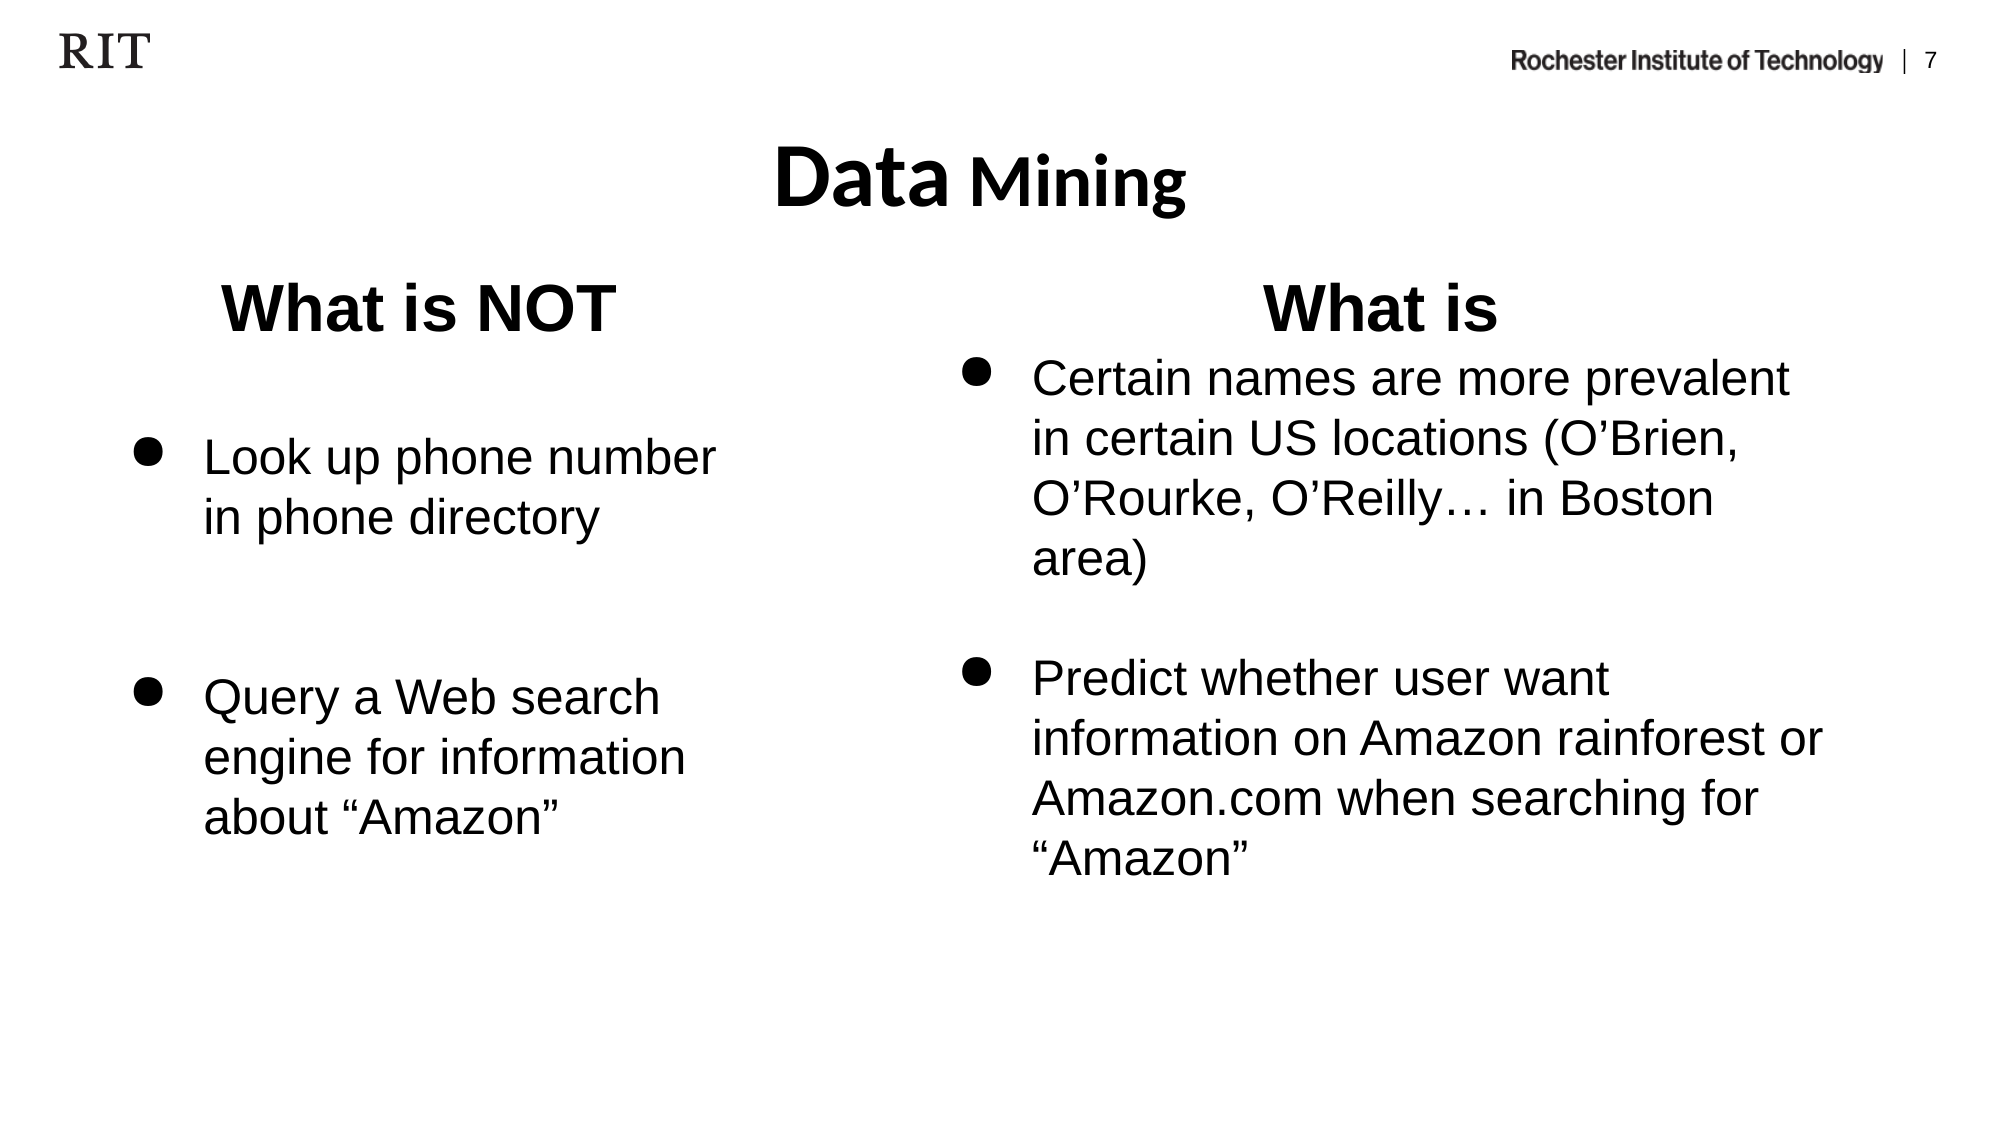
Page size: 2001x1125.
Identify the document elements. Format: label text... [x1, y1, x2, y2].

text_box What is NOT Look up phone number in phone directory Query a Web search engine for information about “Amazon” [83, 244, 756, 963]
text_box What is Certain names are more prevalent in certain US locations (O’Brien, O’Rourke, O’Reilly… in Boston area) Predict whether user want information on Amazon rainforest or Amazon.com when searching for “Amazon” [911, 244, 1852, 1077]
text_box Data Mining [758, 107, 1203, 233]
